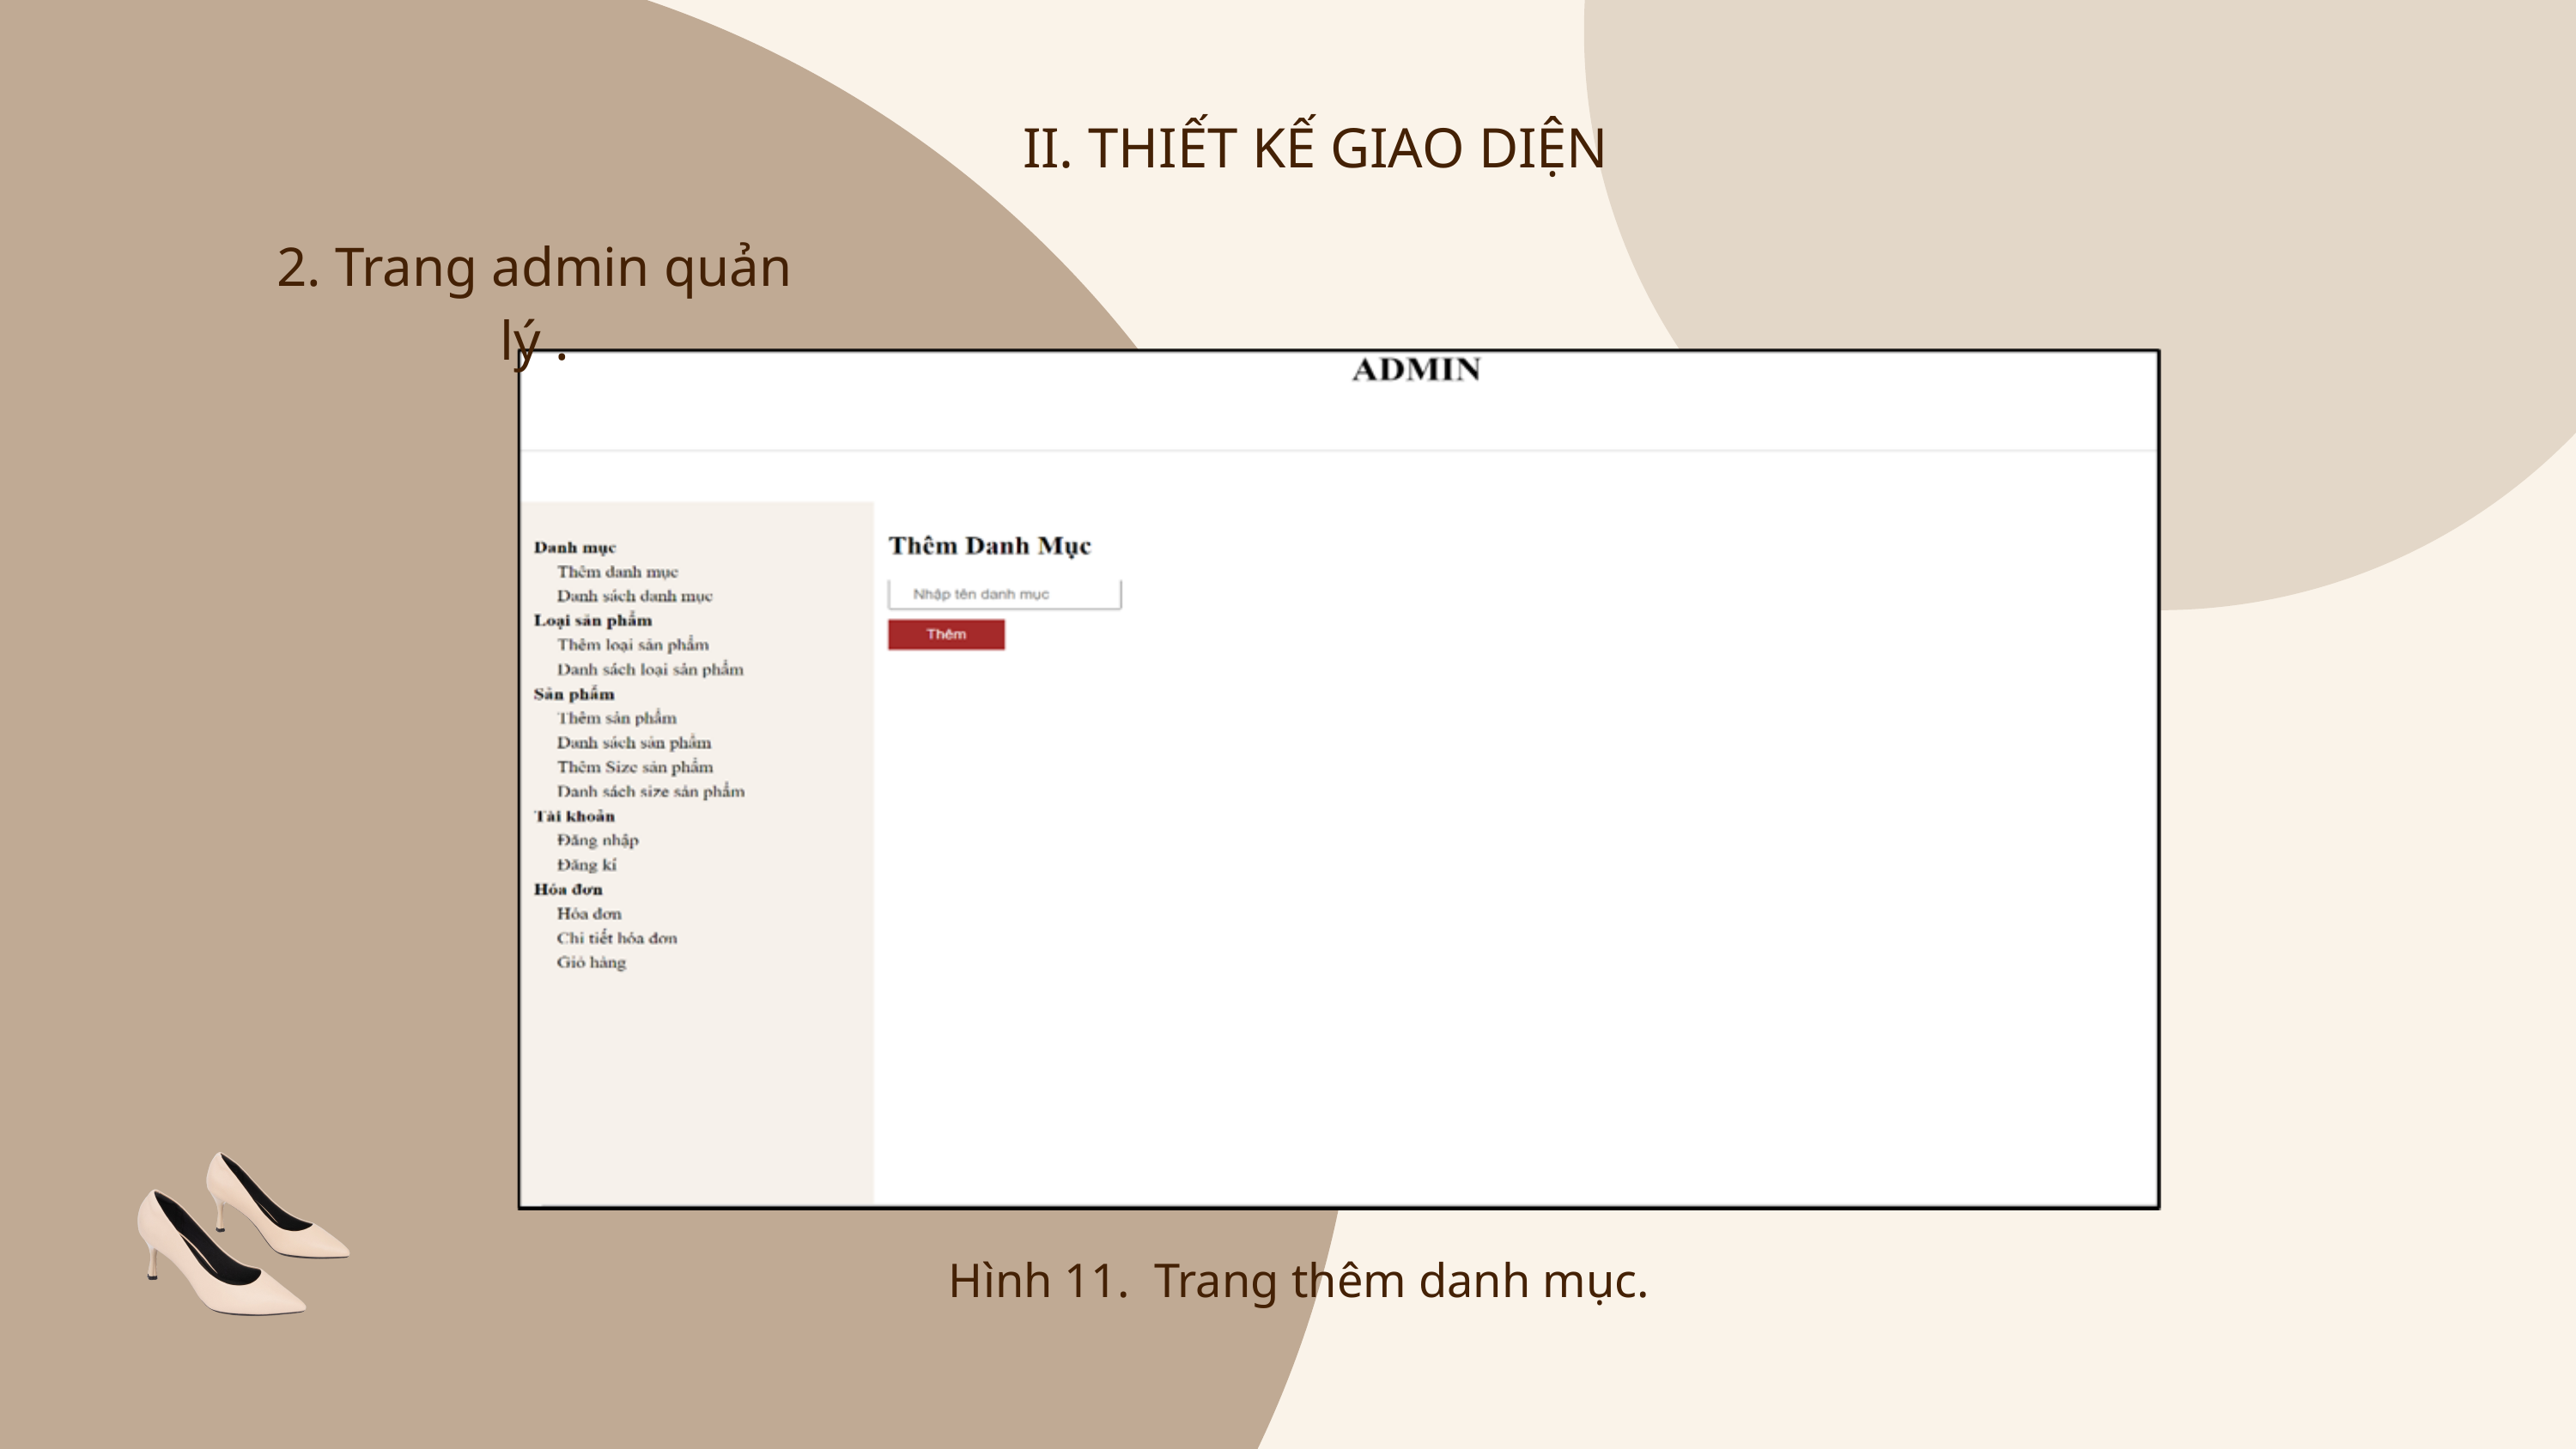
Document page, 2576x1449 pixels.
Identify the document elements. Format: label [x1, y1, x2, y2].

text_box [0, 0, 1289, 1449]
text_box [1624, 0, 2576, 611]
text_box [1292, 0, 2576, 1449]
